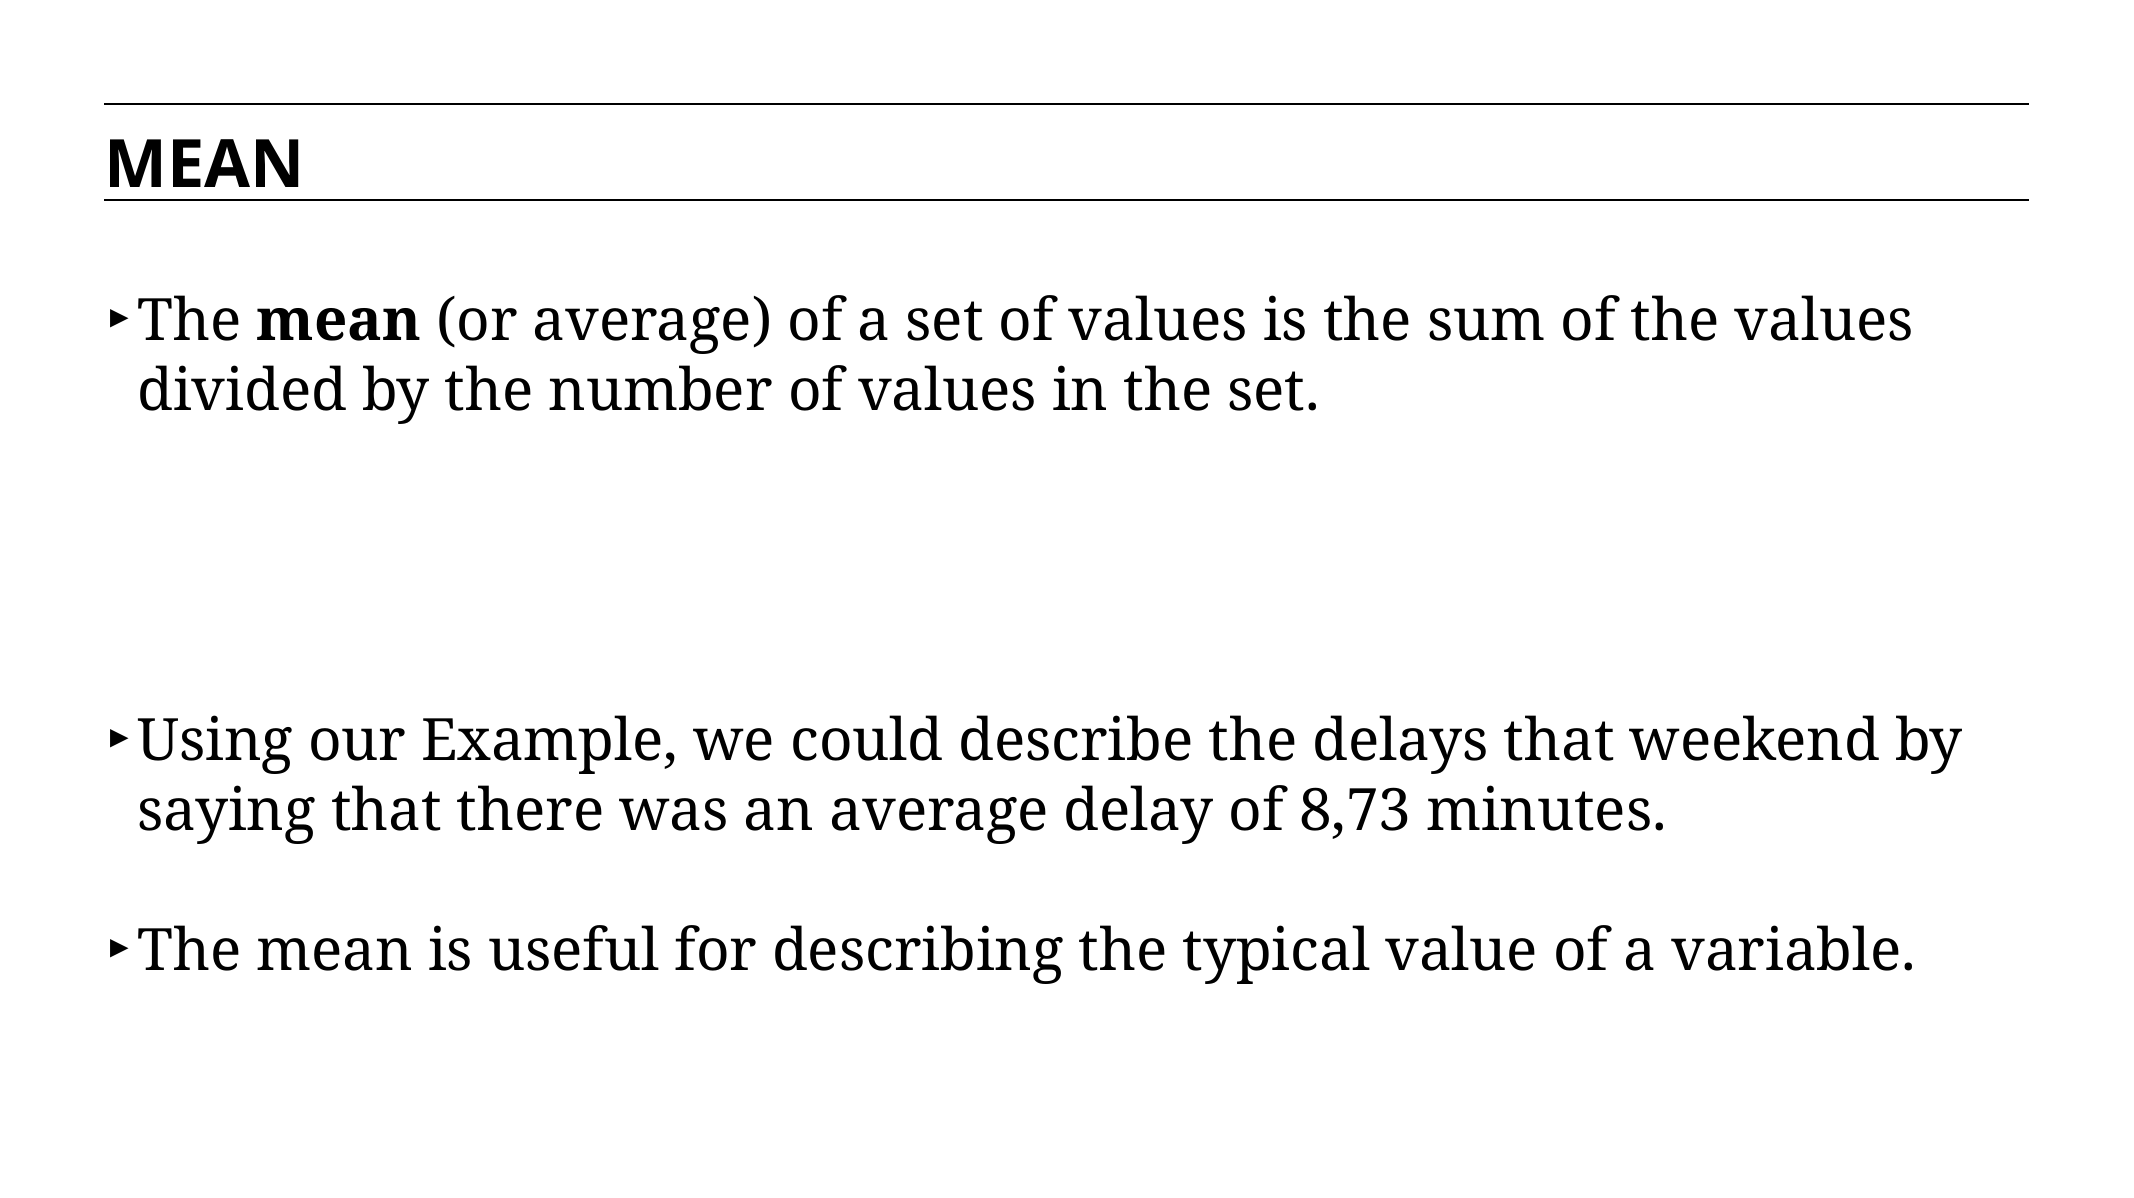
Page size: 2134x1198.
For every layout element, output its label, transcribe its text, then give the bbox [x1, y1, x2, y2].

text_box MEAN [104, 120, 2030, 192]
